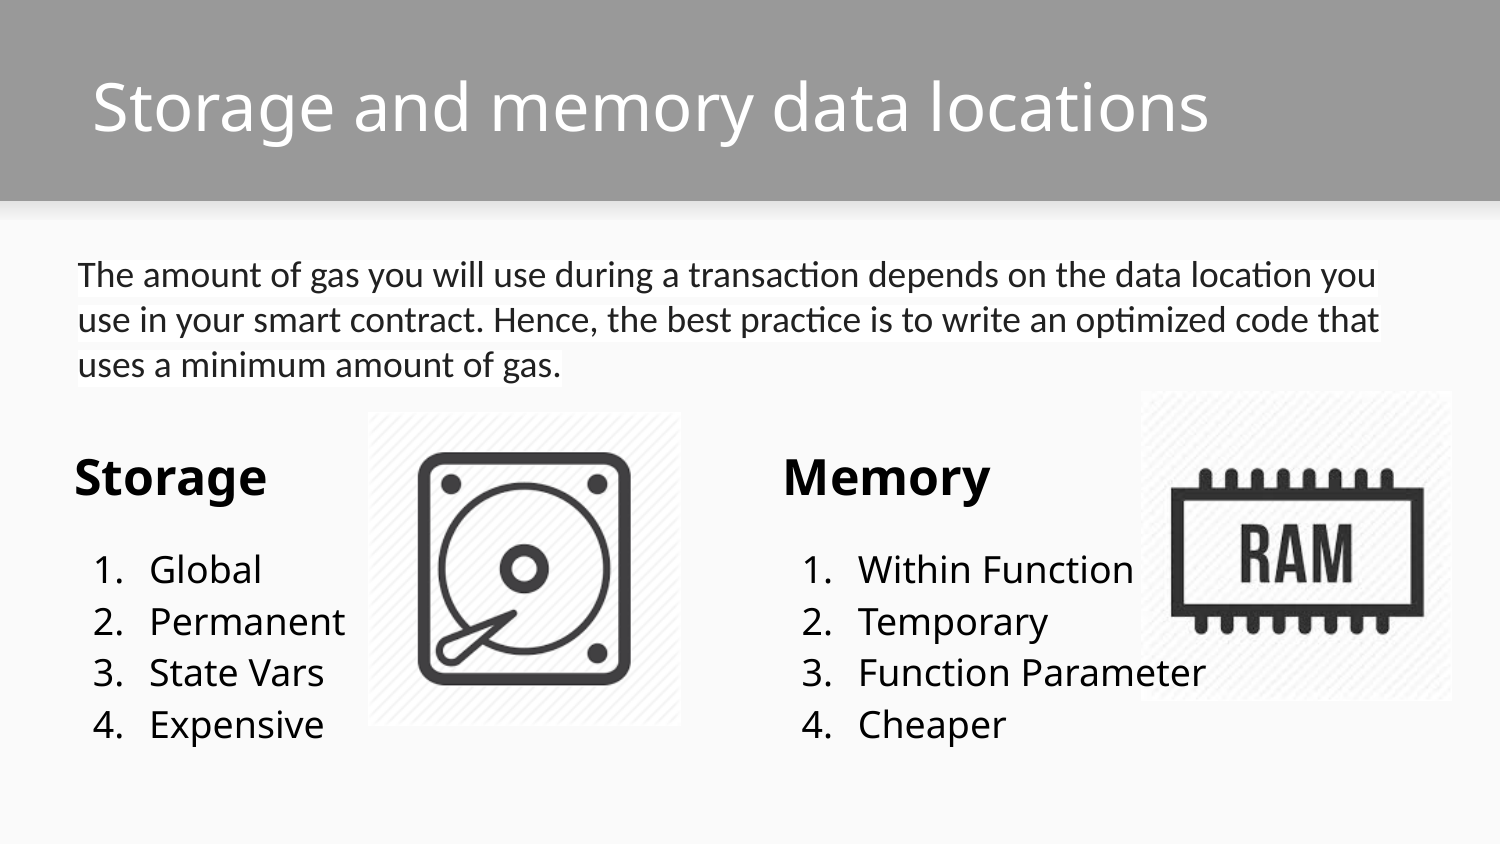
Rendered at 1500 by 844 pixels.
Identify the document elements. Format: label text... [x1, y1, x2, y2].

list Memory Within Function Temporary Function Parameter Cheaper [767, 434, 1378, 793]
picture [368, 412, 681, 726]
title Storage and memory data locations [77, 33, 1427, 160]
picture [1141, 390, 1452, 701]
text_box The amount of gas you will use during a transaction depends on the data location you use in your smart contract. Hence, the best practice is to write an optimized code that uses a minimum amount of gas. [62, 235, 1452, 434]
list Storage Global Permanent State Vars Expensive [59, 421, 669, 793]
